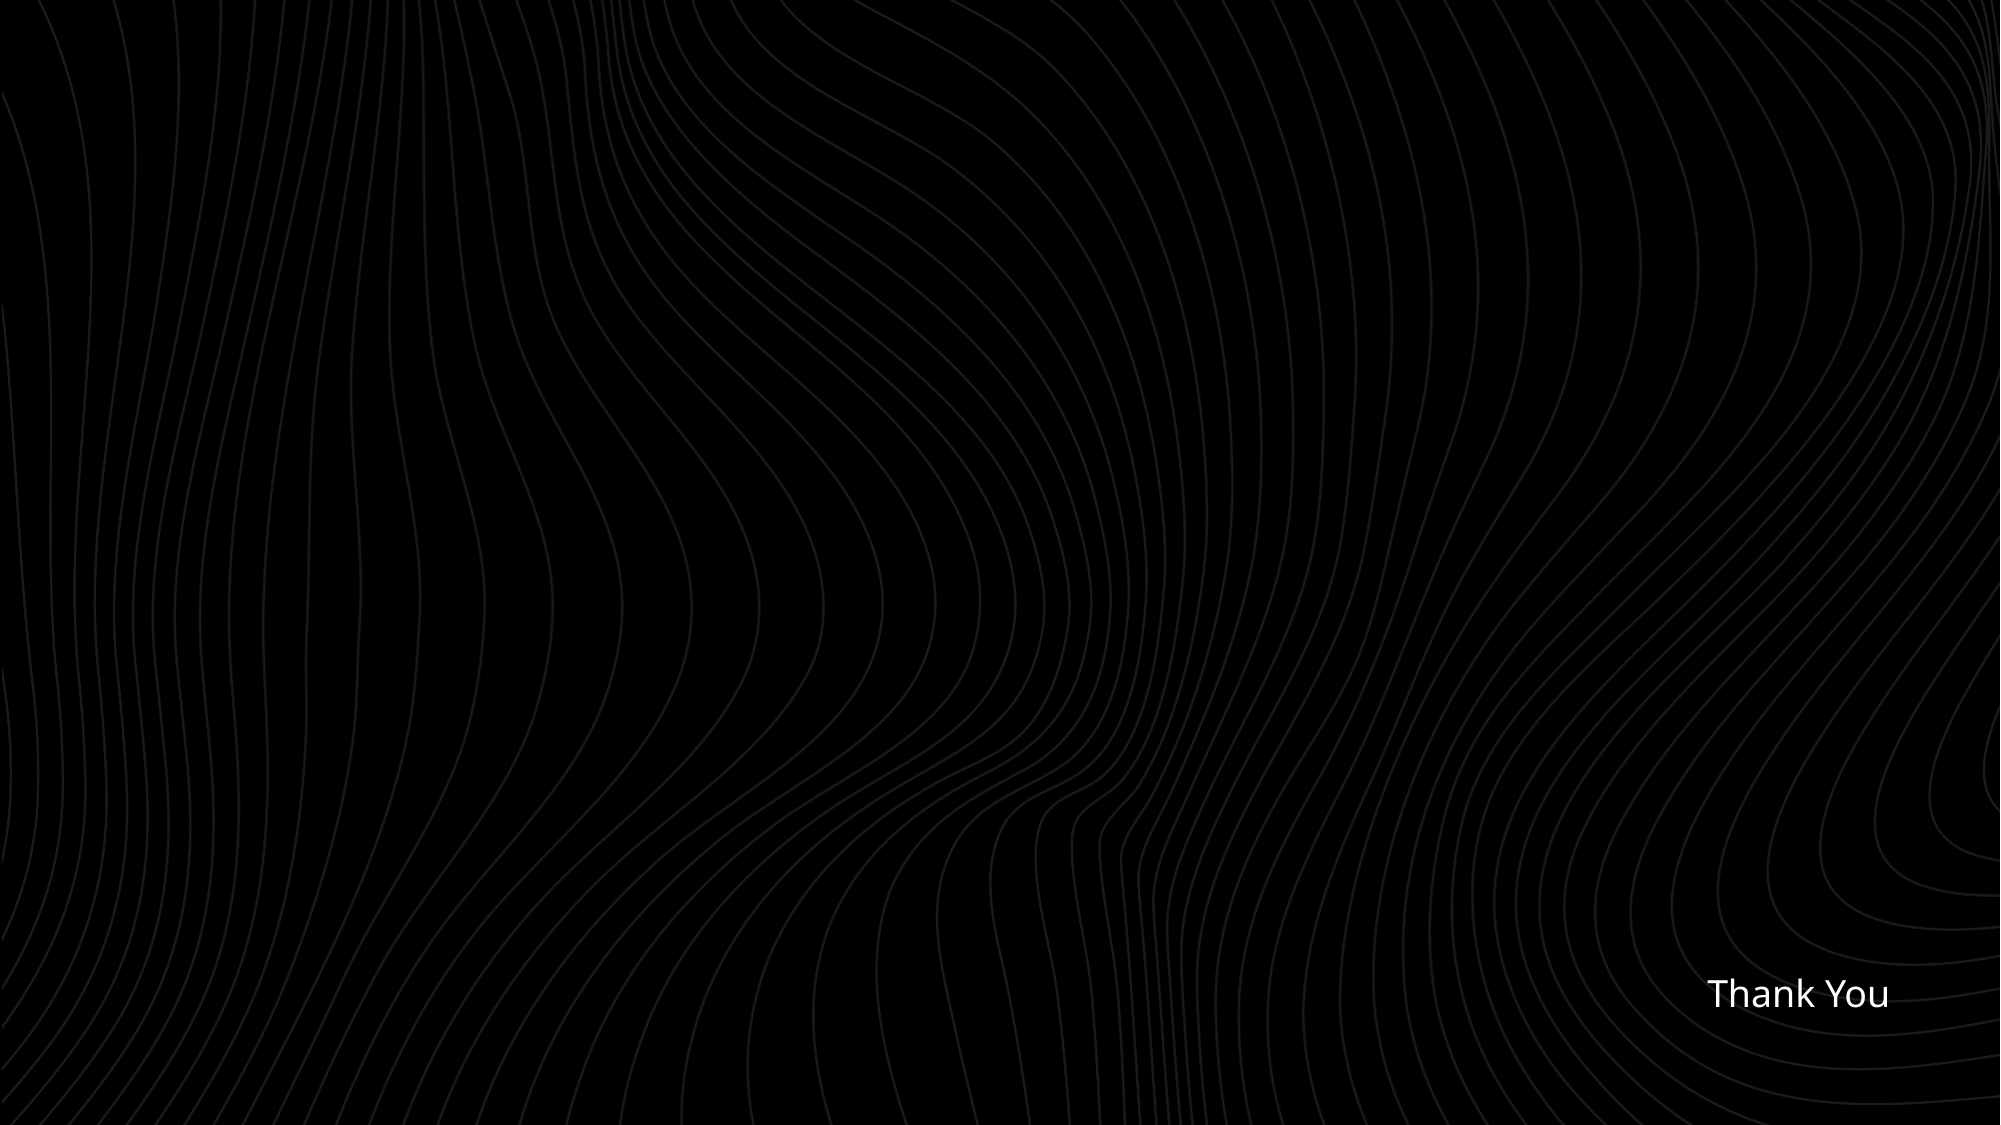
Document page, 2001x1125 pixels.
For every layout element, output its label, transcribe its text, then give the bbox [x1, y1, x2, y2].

text_box Thank You [1692, 962, 1906, 1023]
